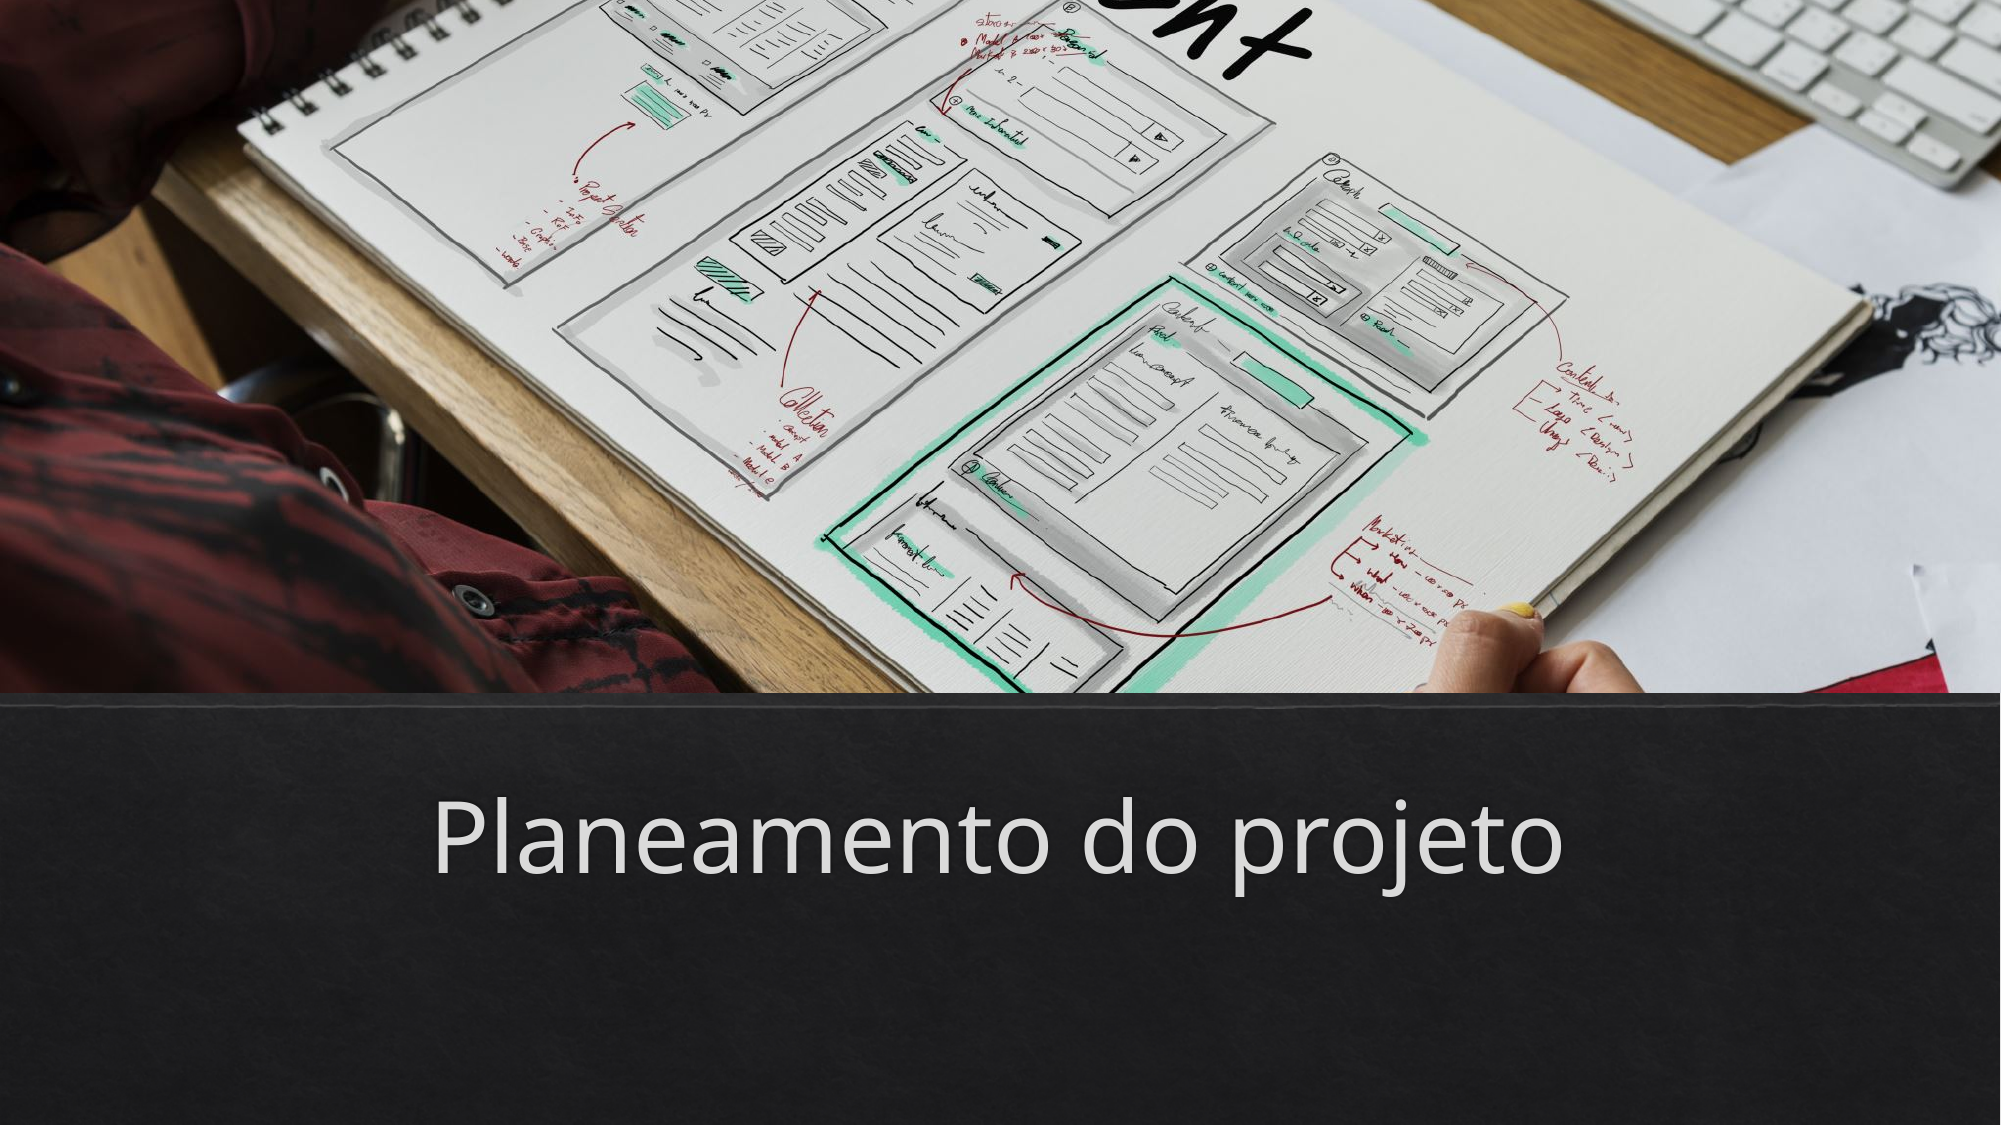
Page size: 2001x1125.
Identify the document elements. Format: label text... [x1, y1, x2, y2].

title Planeamento do projeto [224, 725, 1774, 902]
picture [0, 0, 2001, 710]
